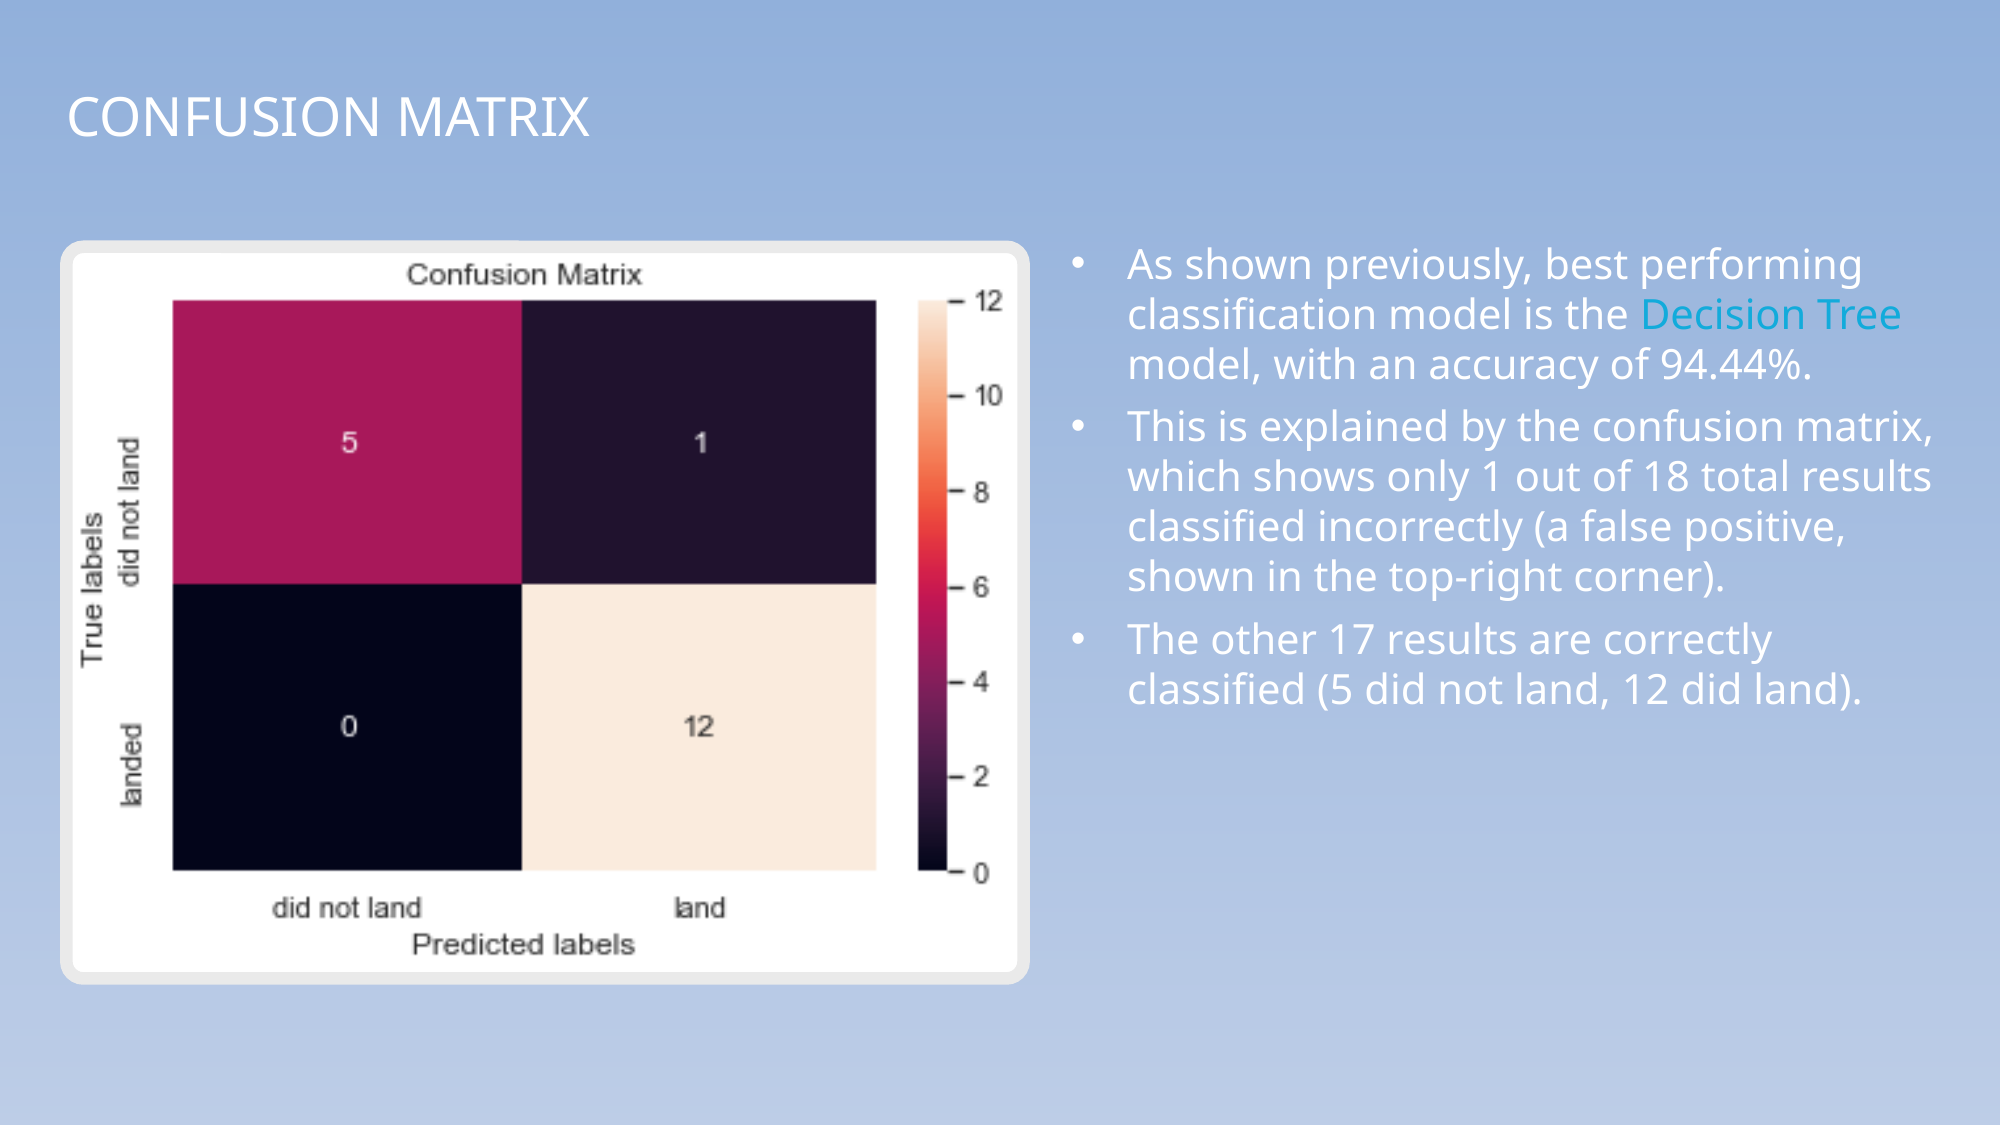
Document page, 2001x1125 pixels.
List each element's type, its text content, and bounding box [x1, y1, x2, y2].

picture [66, 246, 1024, 979]
title Confusion Matrix [66, 30, 1863, 149]
list As shown previously, best performing classification model is the Decision Tree model, with an accuracy of 94.44%. This is explained by the confusion matrix, which shows only 1 out of 18 total results classified incorrectly (a false positive, shown in the top-right corner). The other 17 results are correctly classified (5 did not land, 12 did land). [1070, 237, 1938, 1050]
